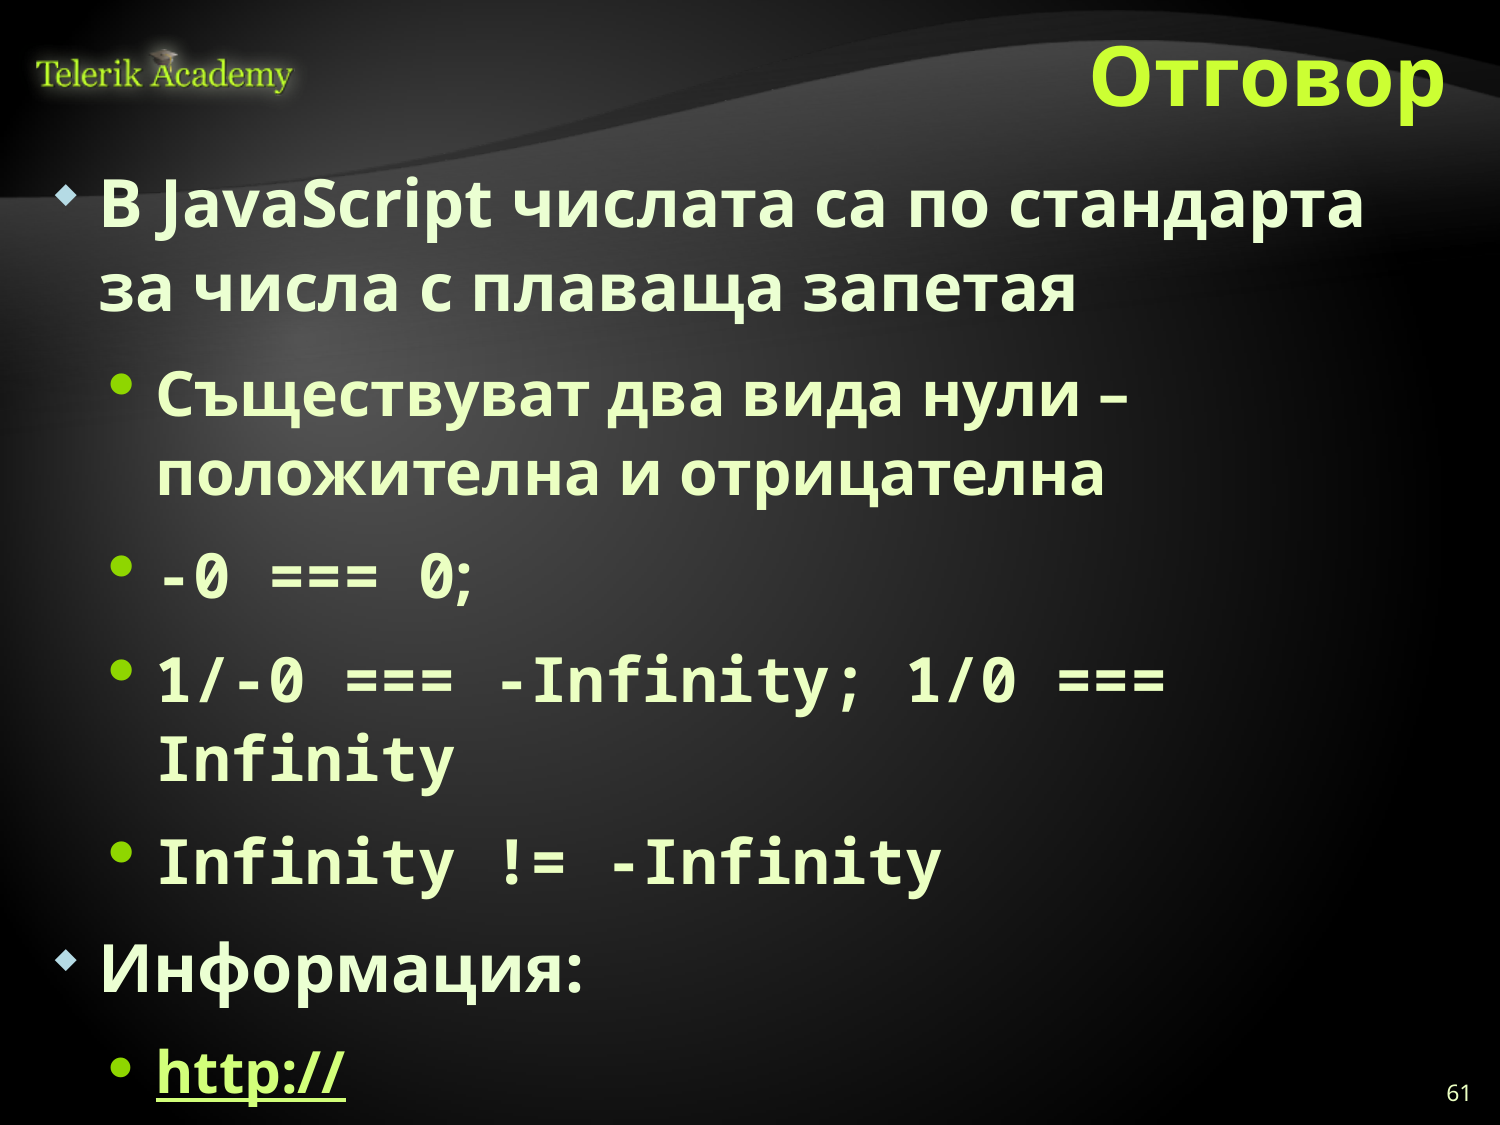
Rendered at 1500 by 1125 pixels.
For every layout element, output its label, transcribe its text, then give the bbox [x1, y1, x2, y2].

picture [0, 0, 1500, 1125]
list В JavaScript числата са по стандарта за числа с плаваща запетая Съществуват два вида нули – положителна и отрицателна -0 === 0; 1/-0 === -Infinity; 1/0 === Infinity Infinity != -Infinity Информация: http://www.codeproject.com/Articles/182416/A-Collection-of-JavaScript-Gotchas [37, 149, 1463, 1100]
title Отговор [300, 12, 1463, 149]
slide_number 61 [1412, 1074, 1488, 1113]
